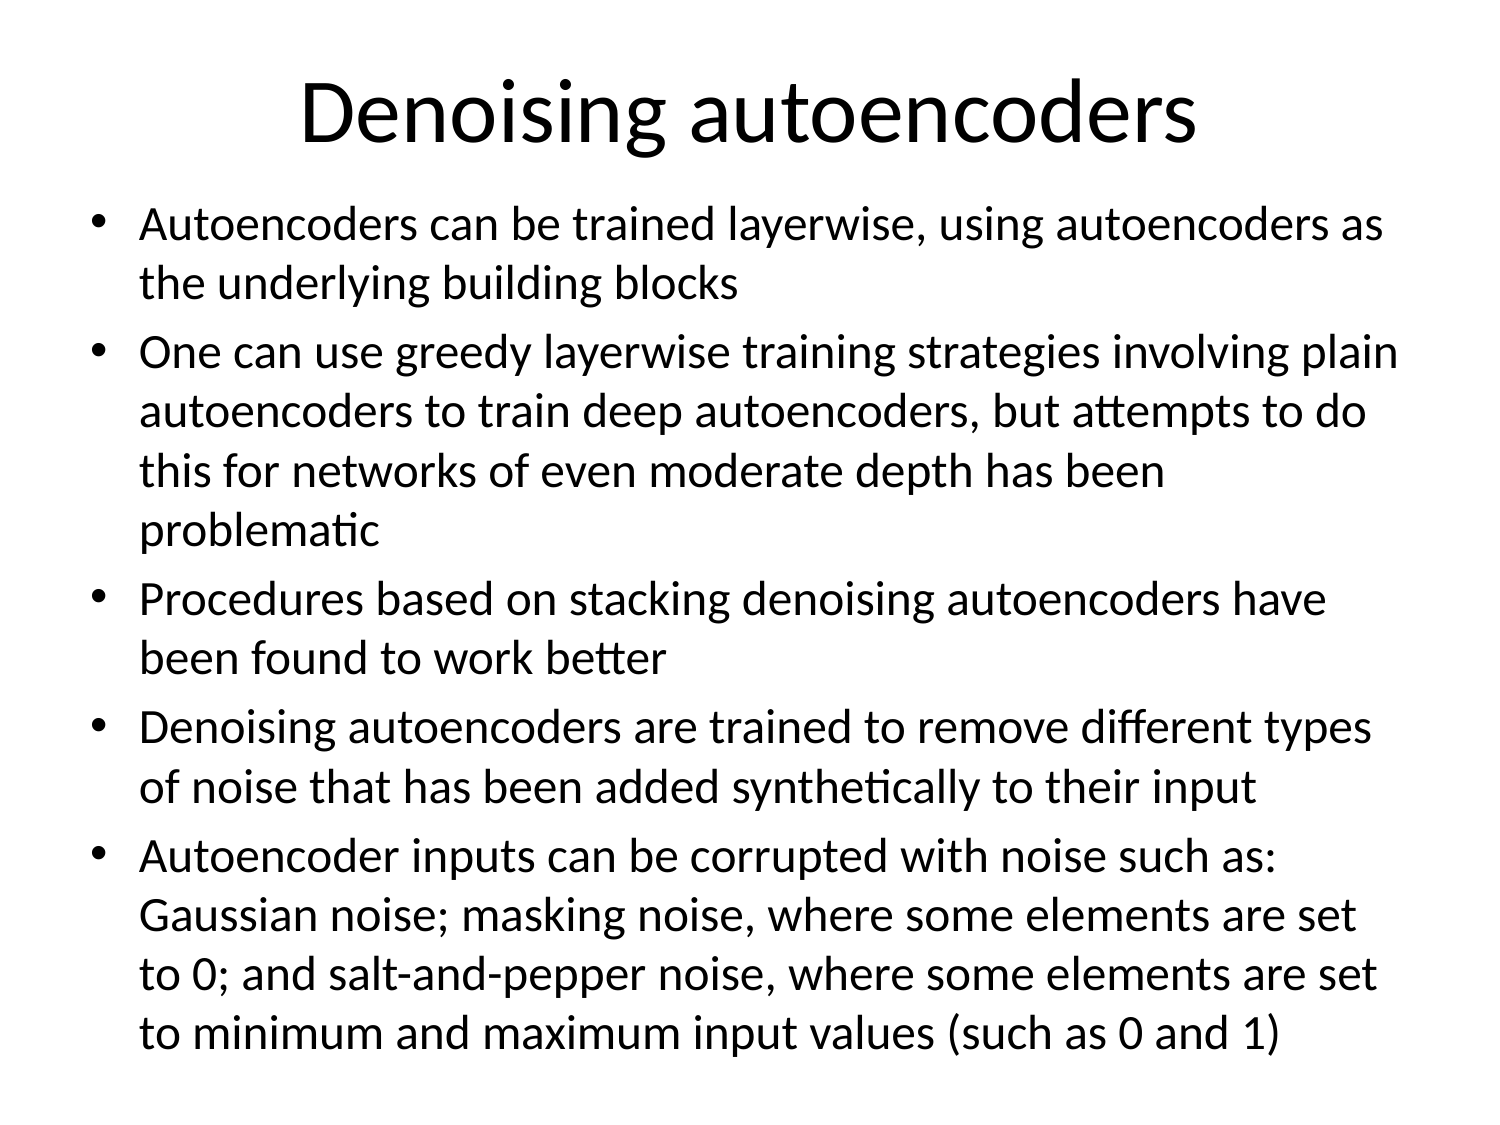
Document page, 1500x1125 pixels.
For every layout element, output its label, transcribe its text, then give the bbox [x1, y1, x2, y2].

list Autoencoders can be trained layerwise, using autoencoders as the underlying building blocks One can use greedy layerwise training strategies involving plain autoencoders to train deep autoencoders, but attempts to do this for networks of even moderate depth has been problematic Procedures based on stacking denoising autoencoders have been found to work better Denoising autoencoders are trained to remove different types of noise that has been added synthetically to their input Autoencoder inputs can be corrupted with noise such as: Gaussian noise; masking noise, where some elements are set to 0; and salt-and-pepper noise, where some elements are set to minimum and maximum input values (such as 0 and 1) [75, 183, 1425, 1123]
title Denoising autoencoders [75, 11, 1425, 183]
